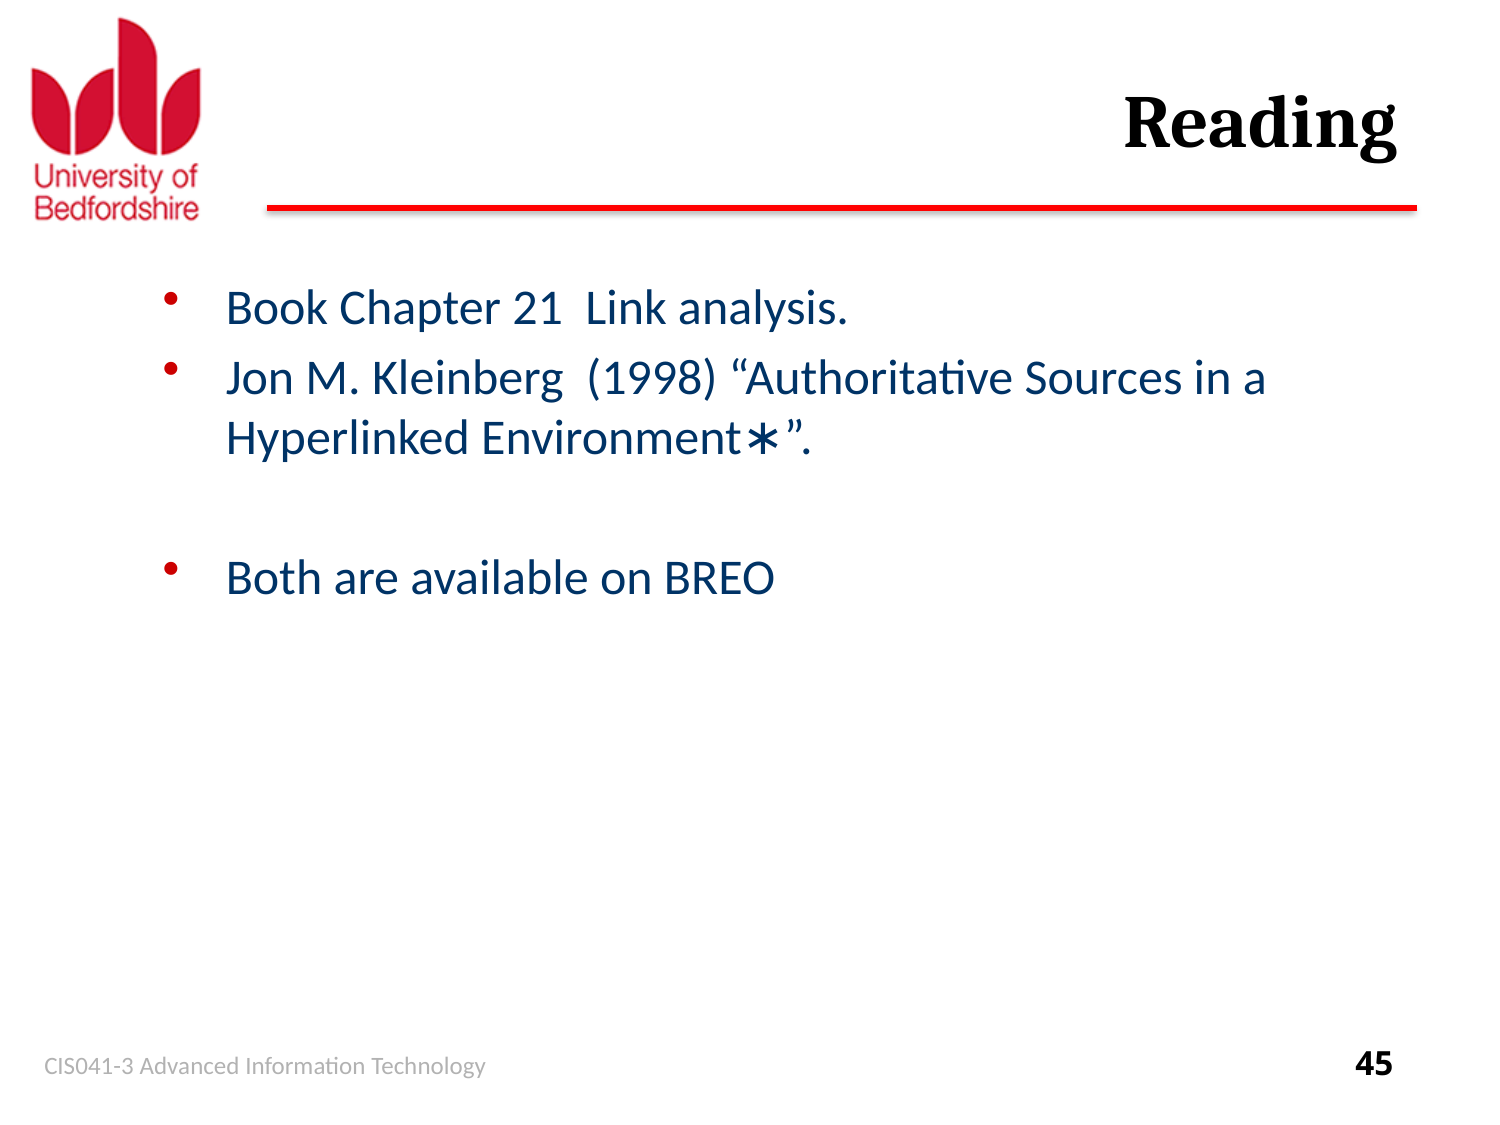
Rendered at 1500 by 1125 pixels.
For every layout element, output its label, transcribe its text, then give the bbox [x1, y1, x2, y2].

picture [0, 0, 237, 236]
footer CIS041-3 Advanced Information Technology [29, 1035, 514, 1095]
list Book Chapter 21 Link analysis. Jon M. Kleinberg (1998) “Authoritative Sources in a Hyperlinked Environment∗”. Both are available on BREO [147, 267, 1460, 988]
title Reading [262, 61, 1413, 174]
